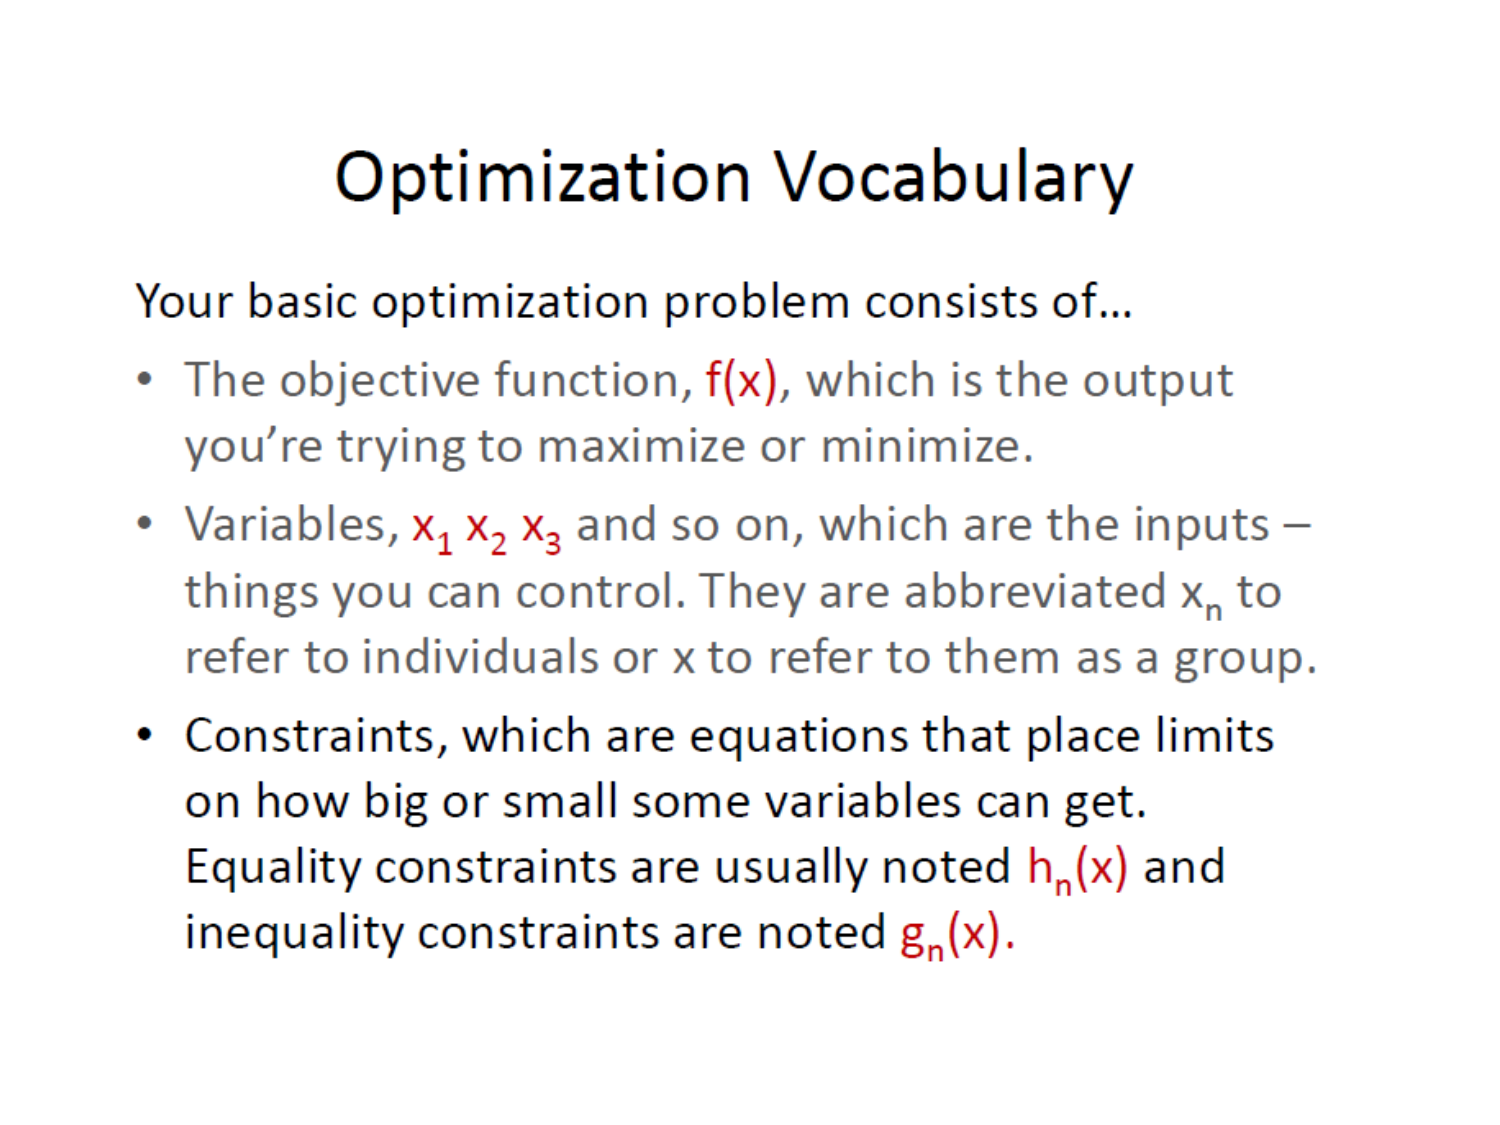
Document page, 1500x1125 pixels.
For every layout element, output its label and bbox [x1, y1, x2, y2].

picture [99, 81, 1344, 1002]
